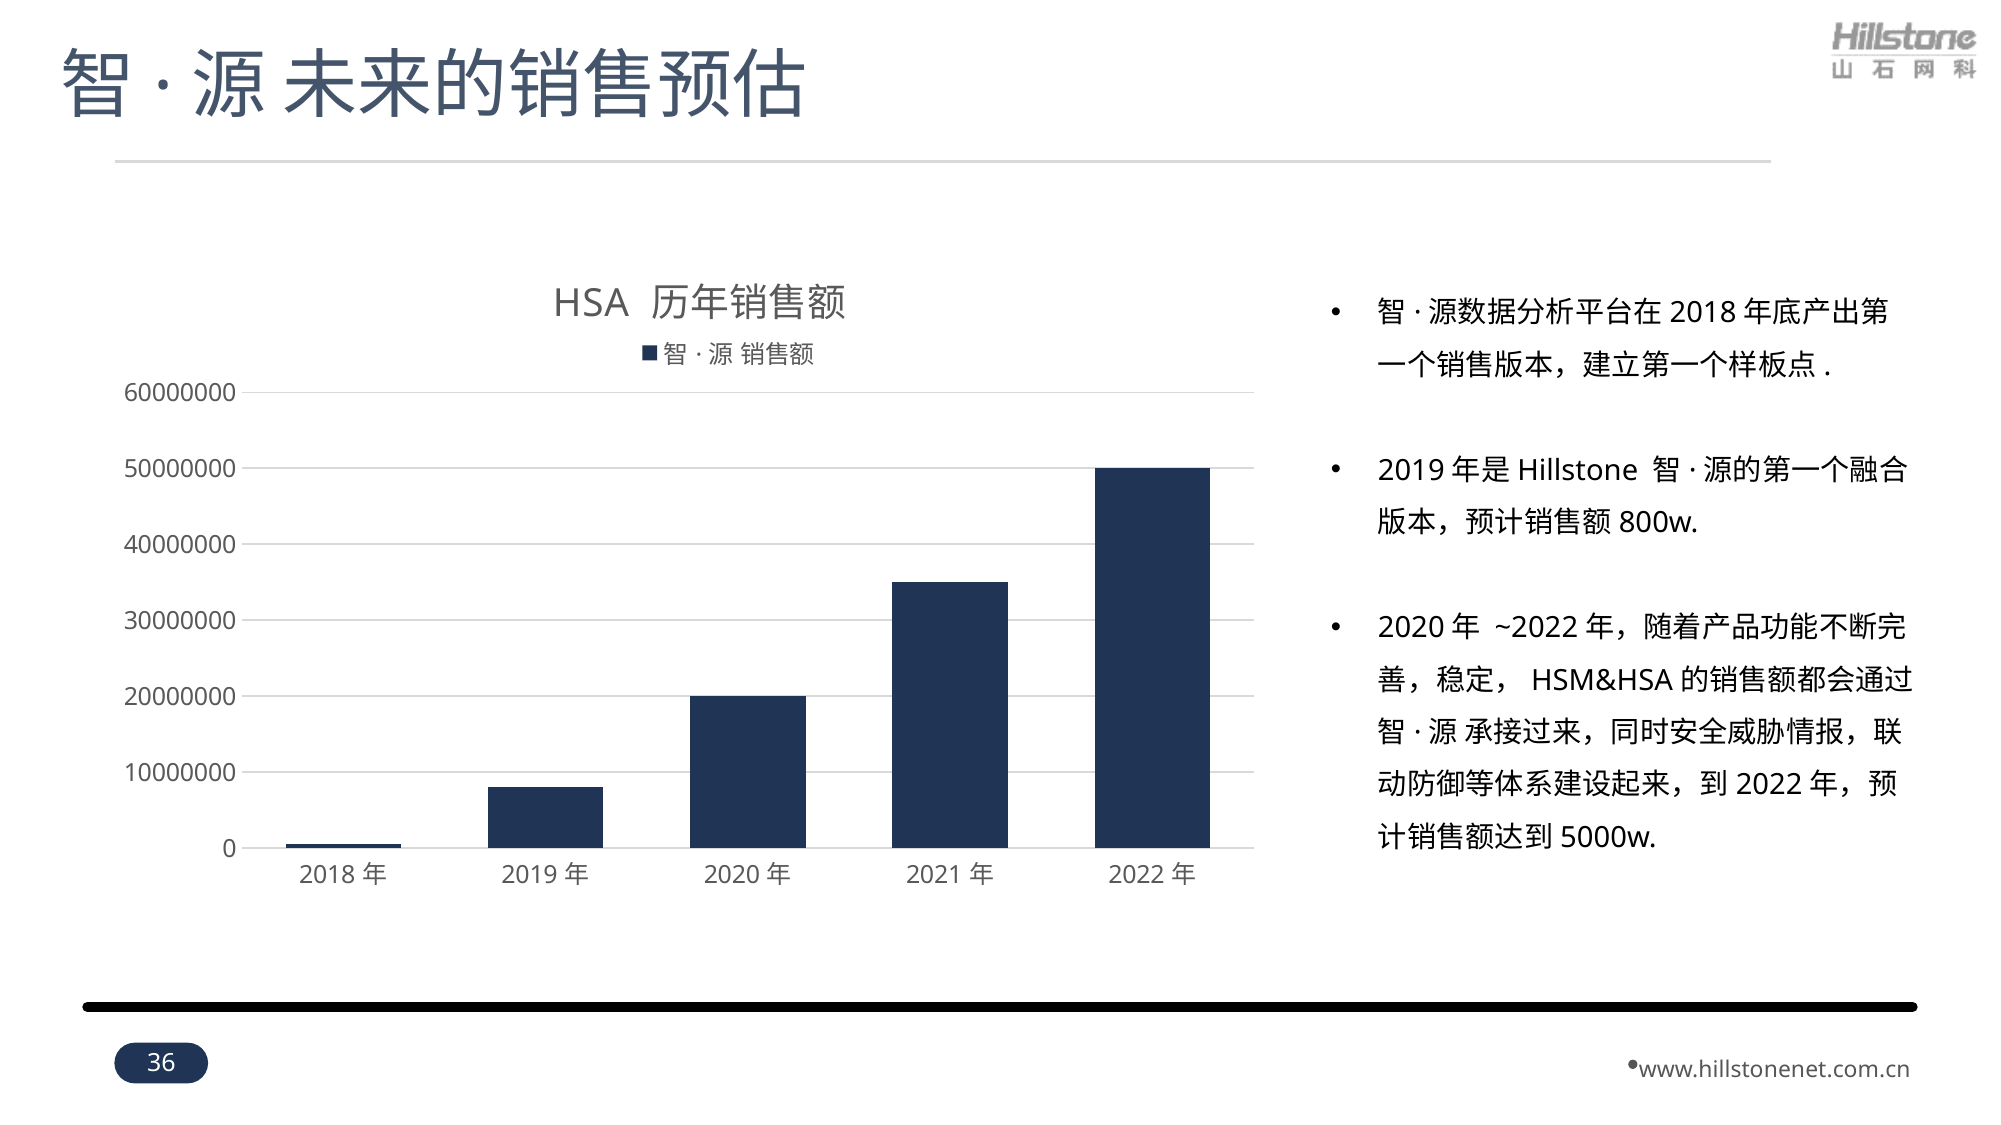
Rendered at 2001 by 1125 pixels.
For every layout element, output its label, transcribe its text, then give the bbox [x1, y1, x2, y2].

chart [45, 238, 1354, 898]
text_box 智·源 未来的销售预估 [45, 37, 1655, 137]
text_box 智·源数据分析平台在2018年底产出第一个销售版本，建立第一个样板点. 2019年是Hillstone 智·源的第一个融合版本，预计销售额800w. 2020年 ~2022年，随着产品功能不断完善，稳定，HSM&HSA的销售额都会通过智·源 承接过来，同时安全威胁情报，联动防御等体系建设起来，到2022年，预计销售额达到5000w. [1354, 268, 1930, 861]
picture [1817, 13, 1989, 85]
slide_number 36 [114, 1042, 209, 1084]
